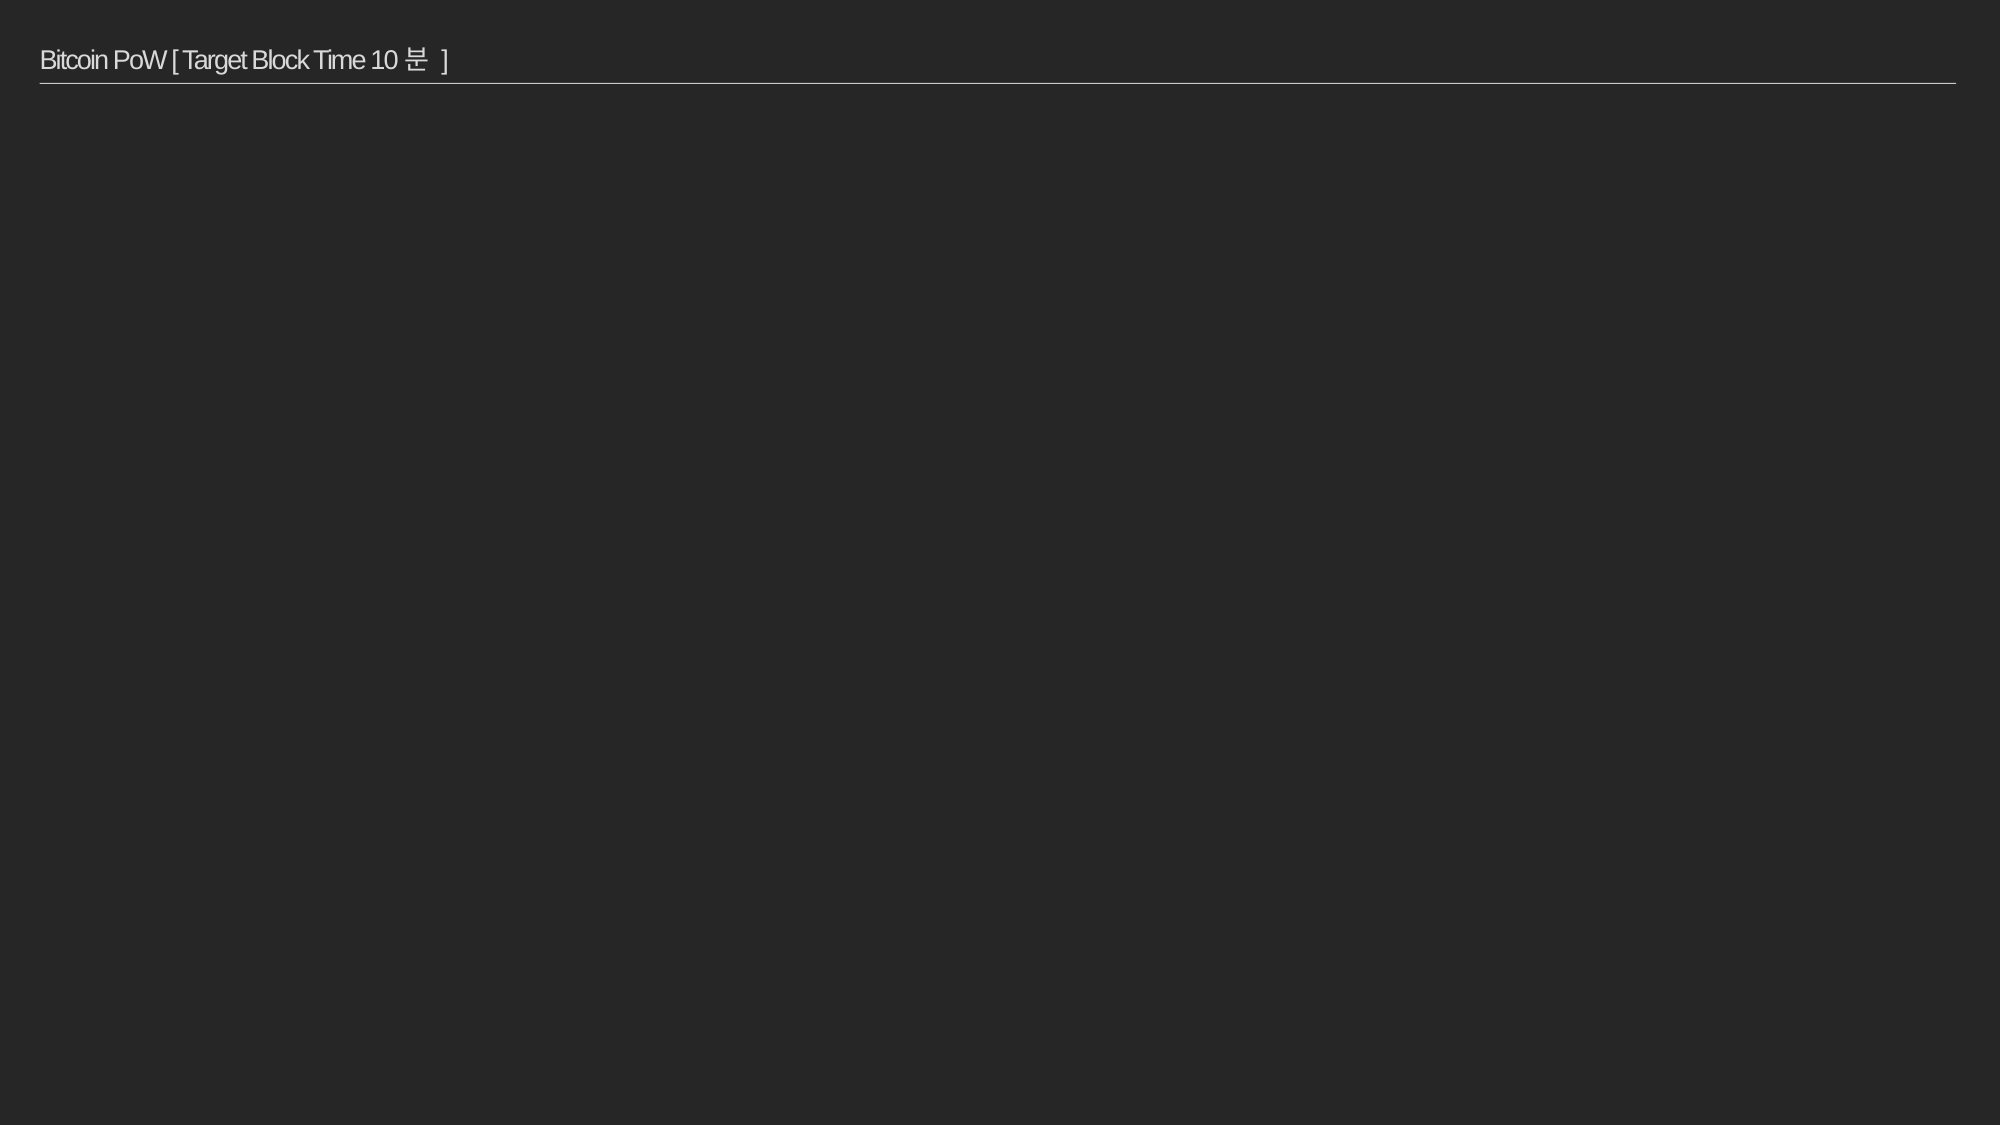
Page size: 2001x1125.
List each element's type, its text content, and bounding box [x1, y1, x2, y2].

title Bitcoin PoW [ Target Block Time 10분 ] [39, 31, 1961, 84]
